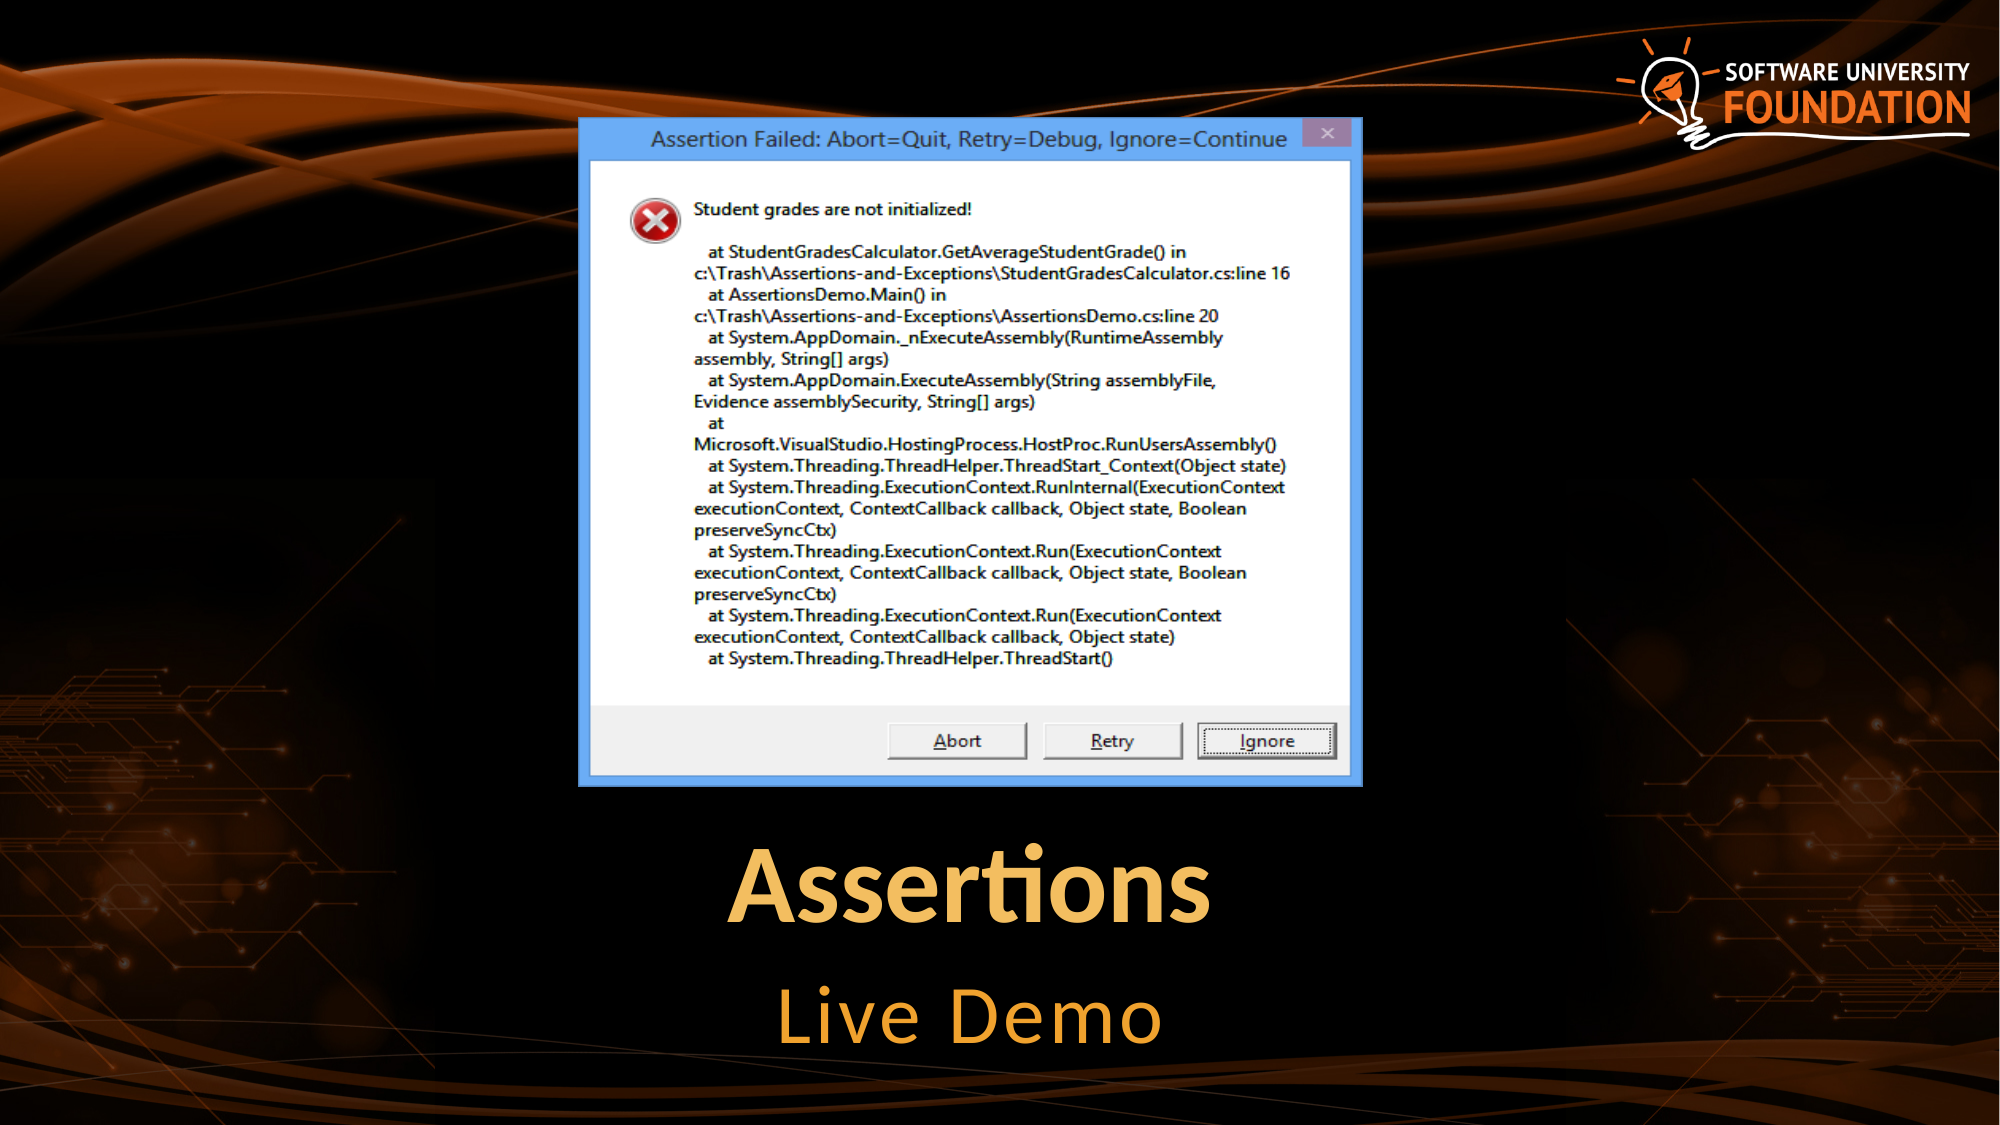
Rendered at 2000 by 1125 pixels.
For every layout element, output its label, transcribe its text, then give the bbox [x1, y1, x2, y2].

picture [0, 0, 2000, 1125]
list Live Demo [237, 949, 1704, 1063]
title Assertions [237, 818, 1704, 949]
